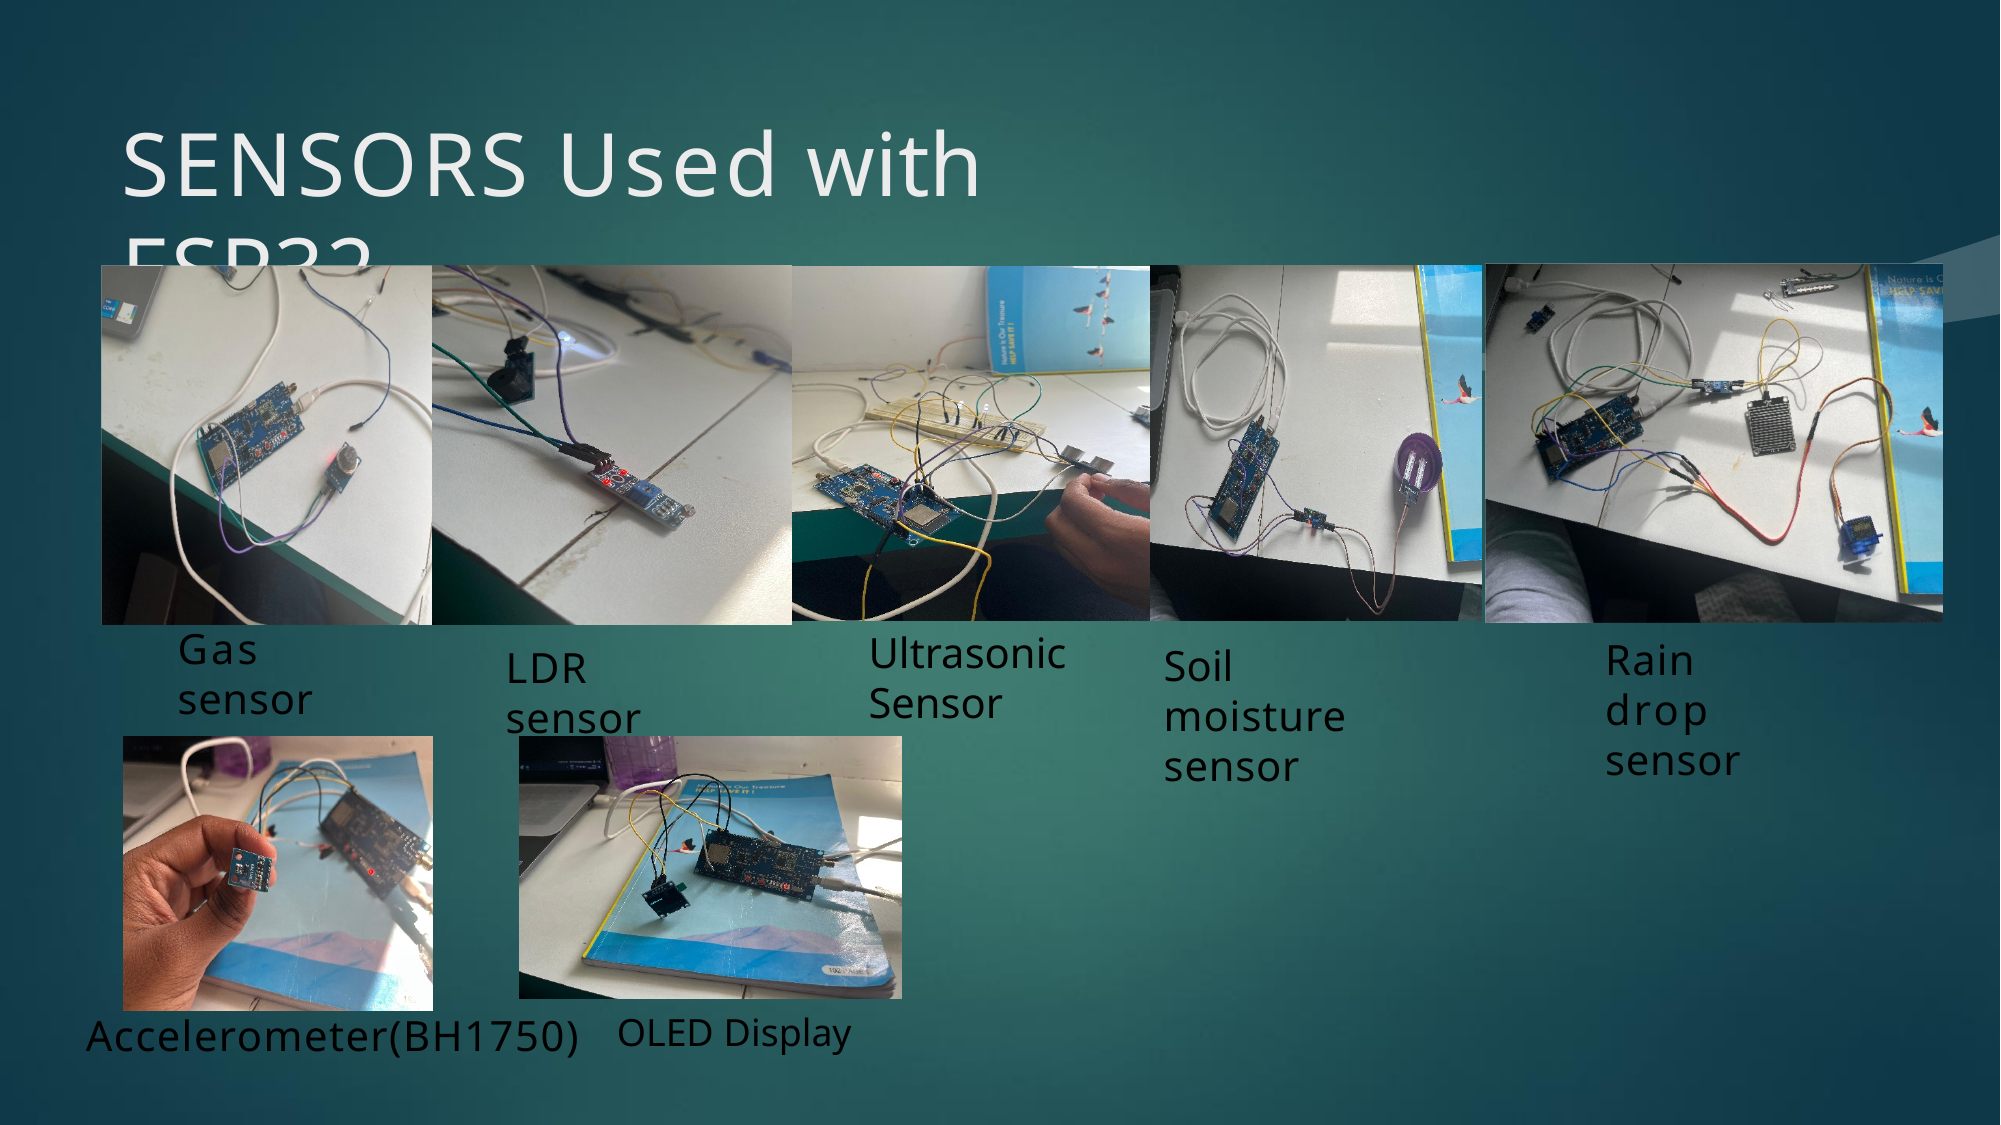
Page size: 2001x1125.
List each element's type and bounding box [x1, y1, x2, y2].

text_box [0, 0, 2000, 1125]
picture [1533, 213, 1894, 672]
picture [519, 736, 902, 999]
picture [123, 736, 433, 1011]
picture [86, 264, 1482, 625]
